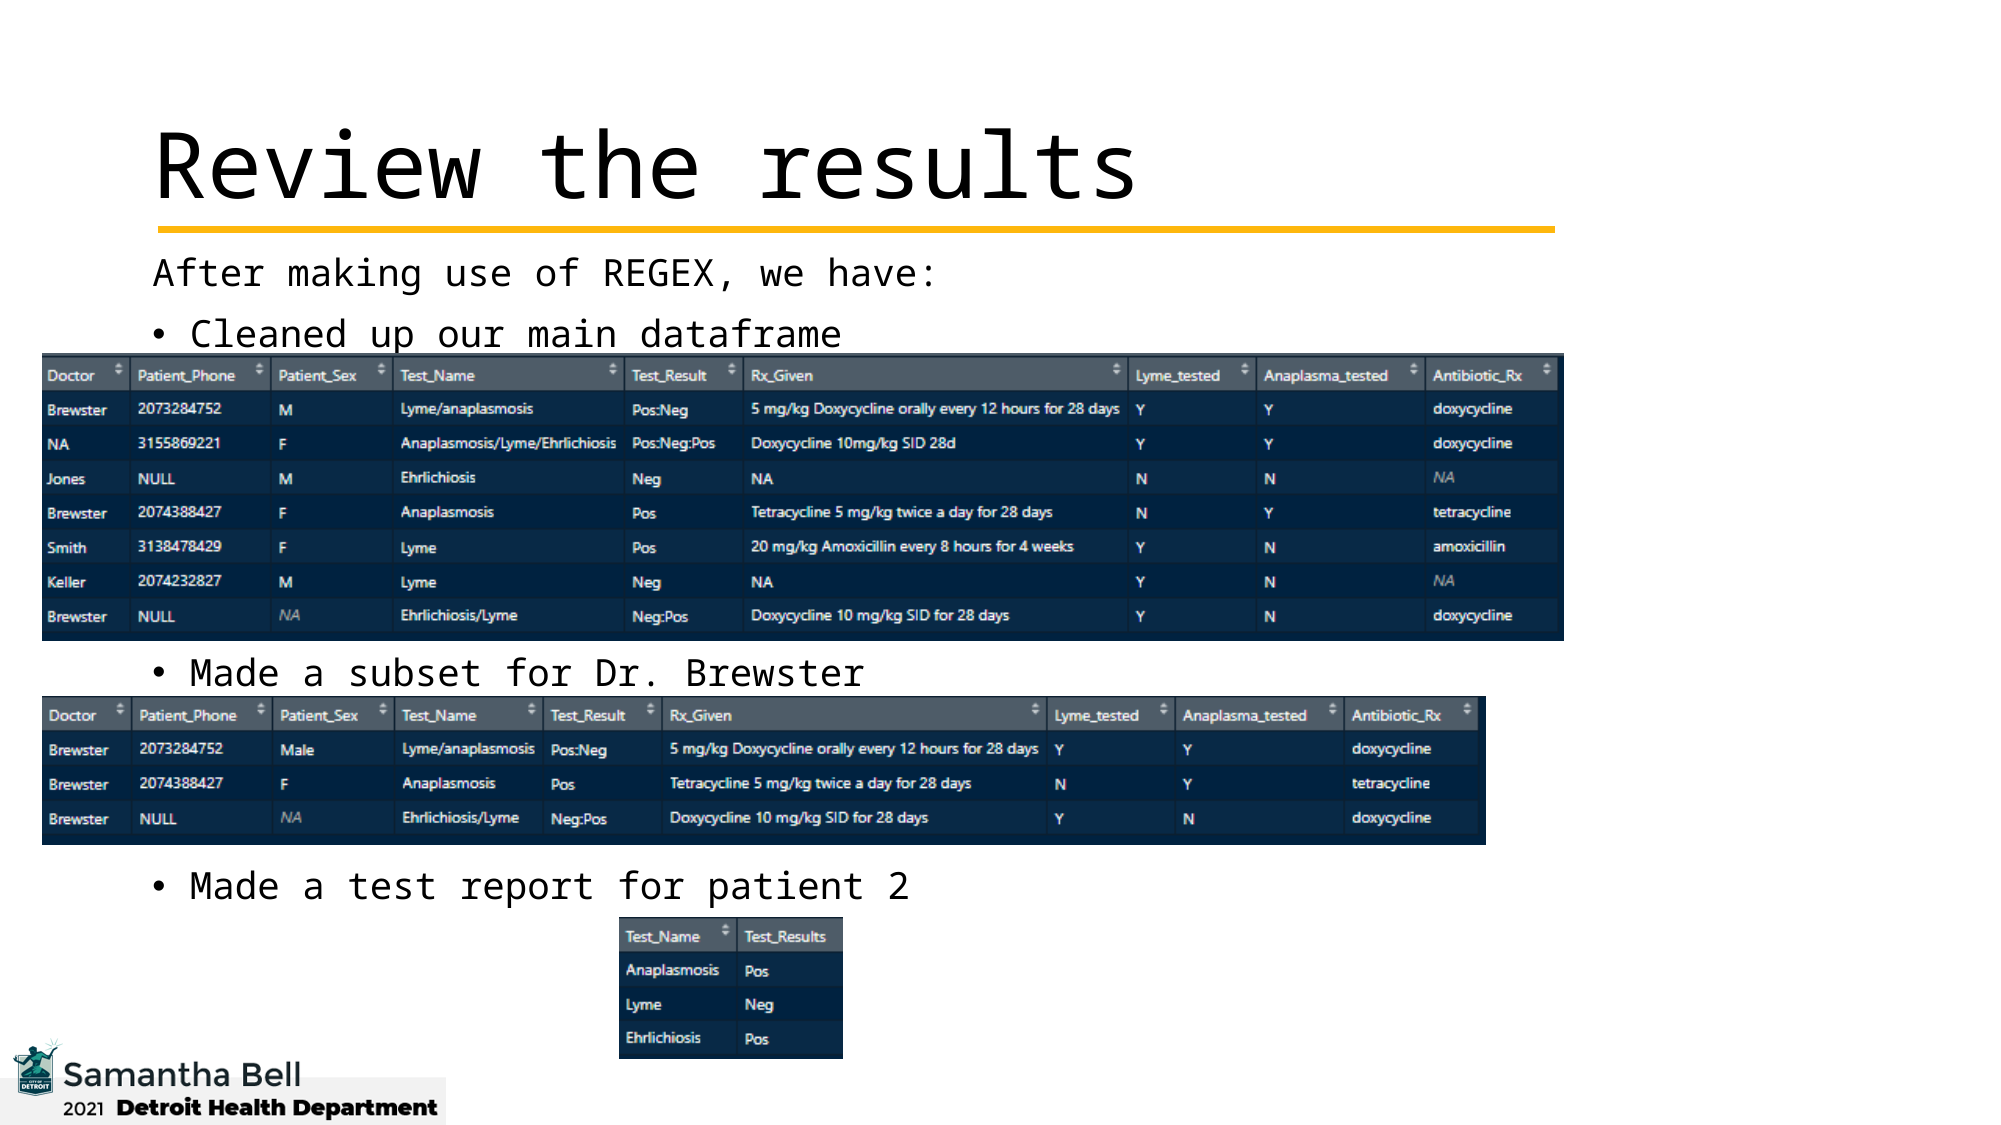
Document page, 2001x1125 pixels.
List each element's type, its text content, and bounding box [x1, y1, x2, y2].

picture [619, 917, 843, 1059]
picture [42, 696, 1486, 845]
picture [42, 353, 1564, 641]
picture [0, 1035, 446, 1125]
title Review the results [137, 59, 1863, 246]
list After making use of REGEX, we have: Cleaned up our main dataframe Made a subset for Dr. Brewster Made a test report for patient 2 [137, 246, 1863, 961]
